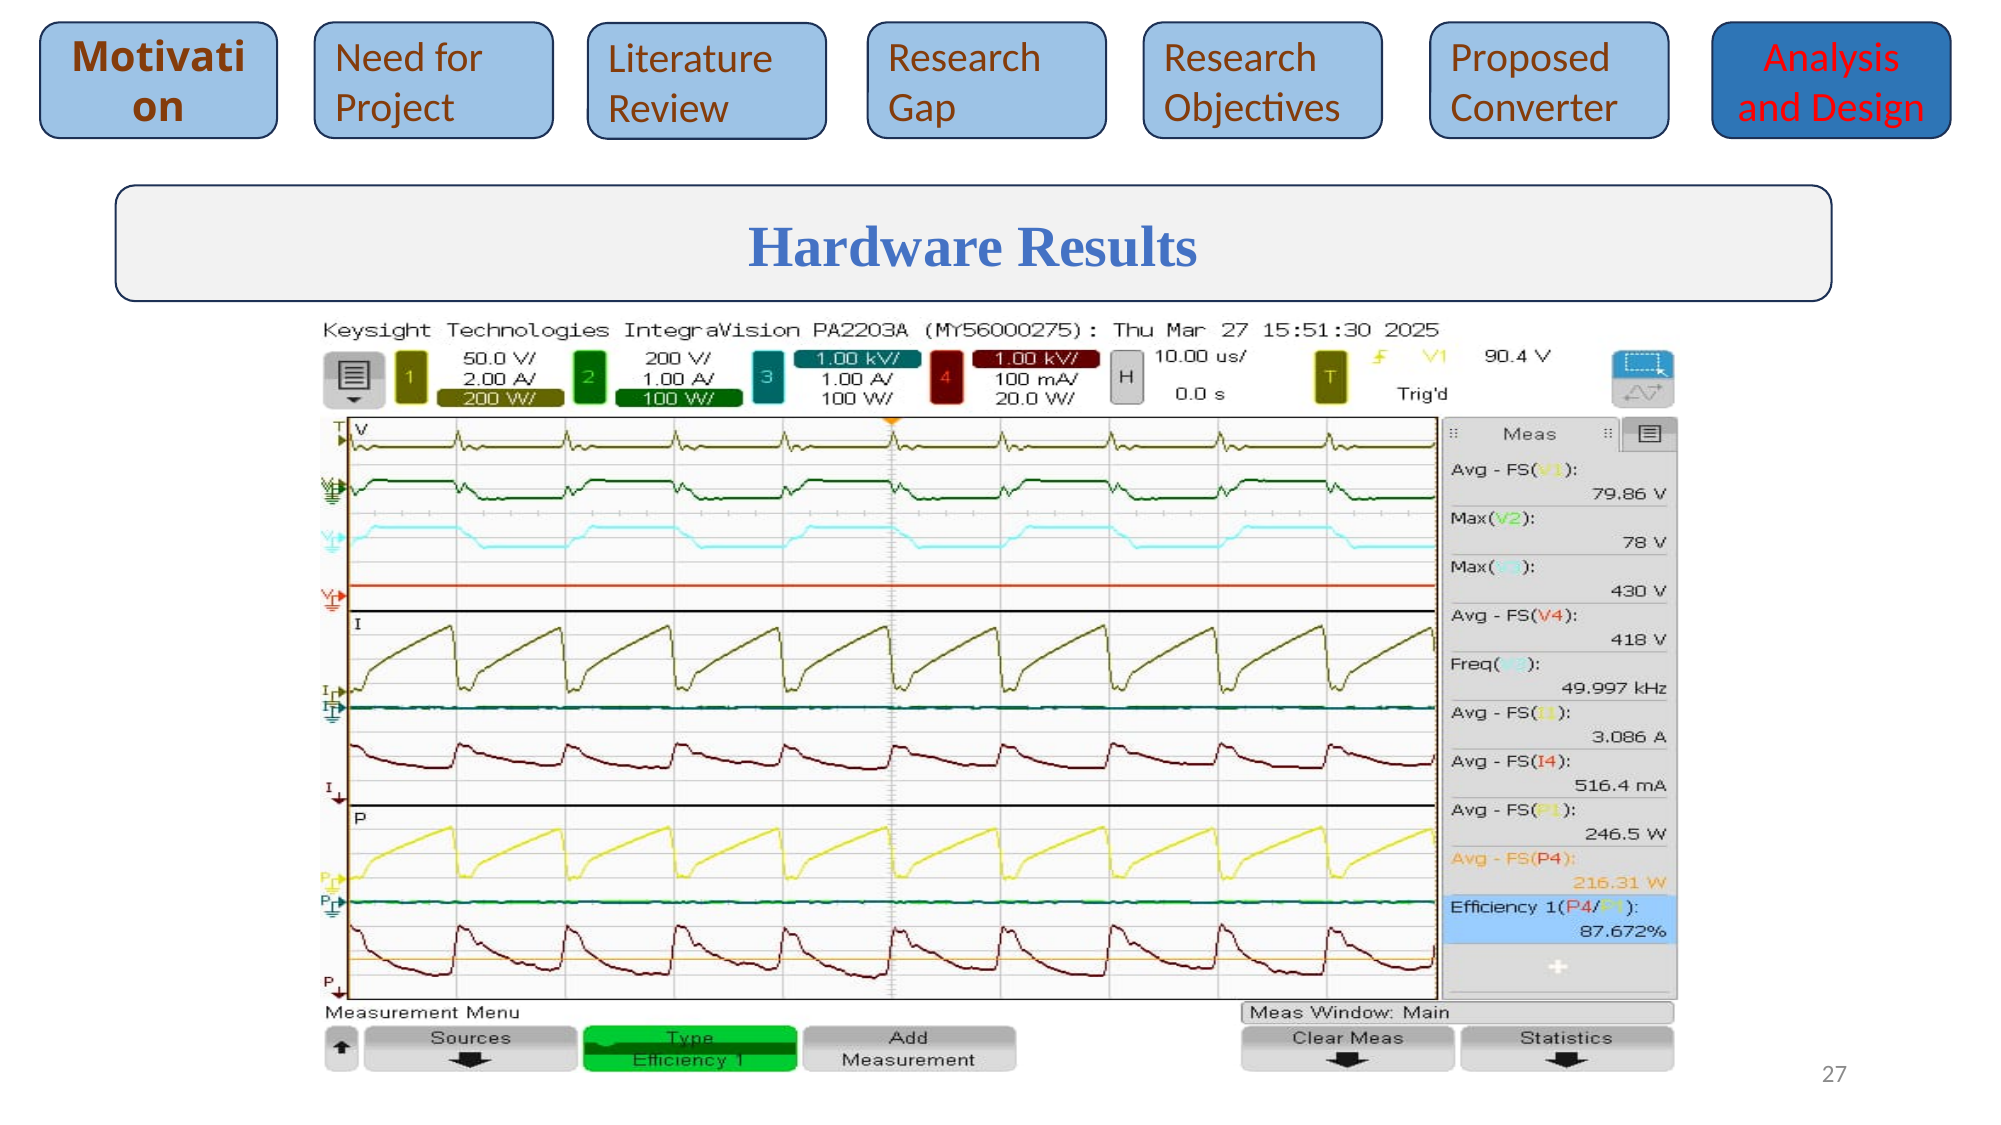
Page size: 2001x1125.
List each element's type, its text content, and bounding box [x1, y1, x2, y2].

text_box Hardware Results [114, 184, 1833, 303]
text_box Literature Review [586, 21, 828, 140]
picture [320, 316, 1680, 1073]
text_box Research Gap [866, 21, 1108, 140]
text_box Analysis and Design [1711, 21, 1952, 140]
text_box Research Objectives [1142, 21, 1384, 140]
text_box Need for Project [313, 21, 555, 140]
text_box Proposed Converter [1429, 21, 1670, 140]
text_box Motivation [39, 21, 279, 140]
slide_number 27 [1412, 1042, 1863, 1103]
